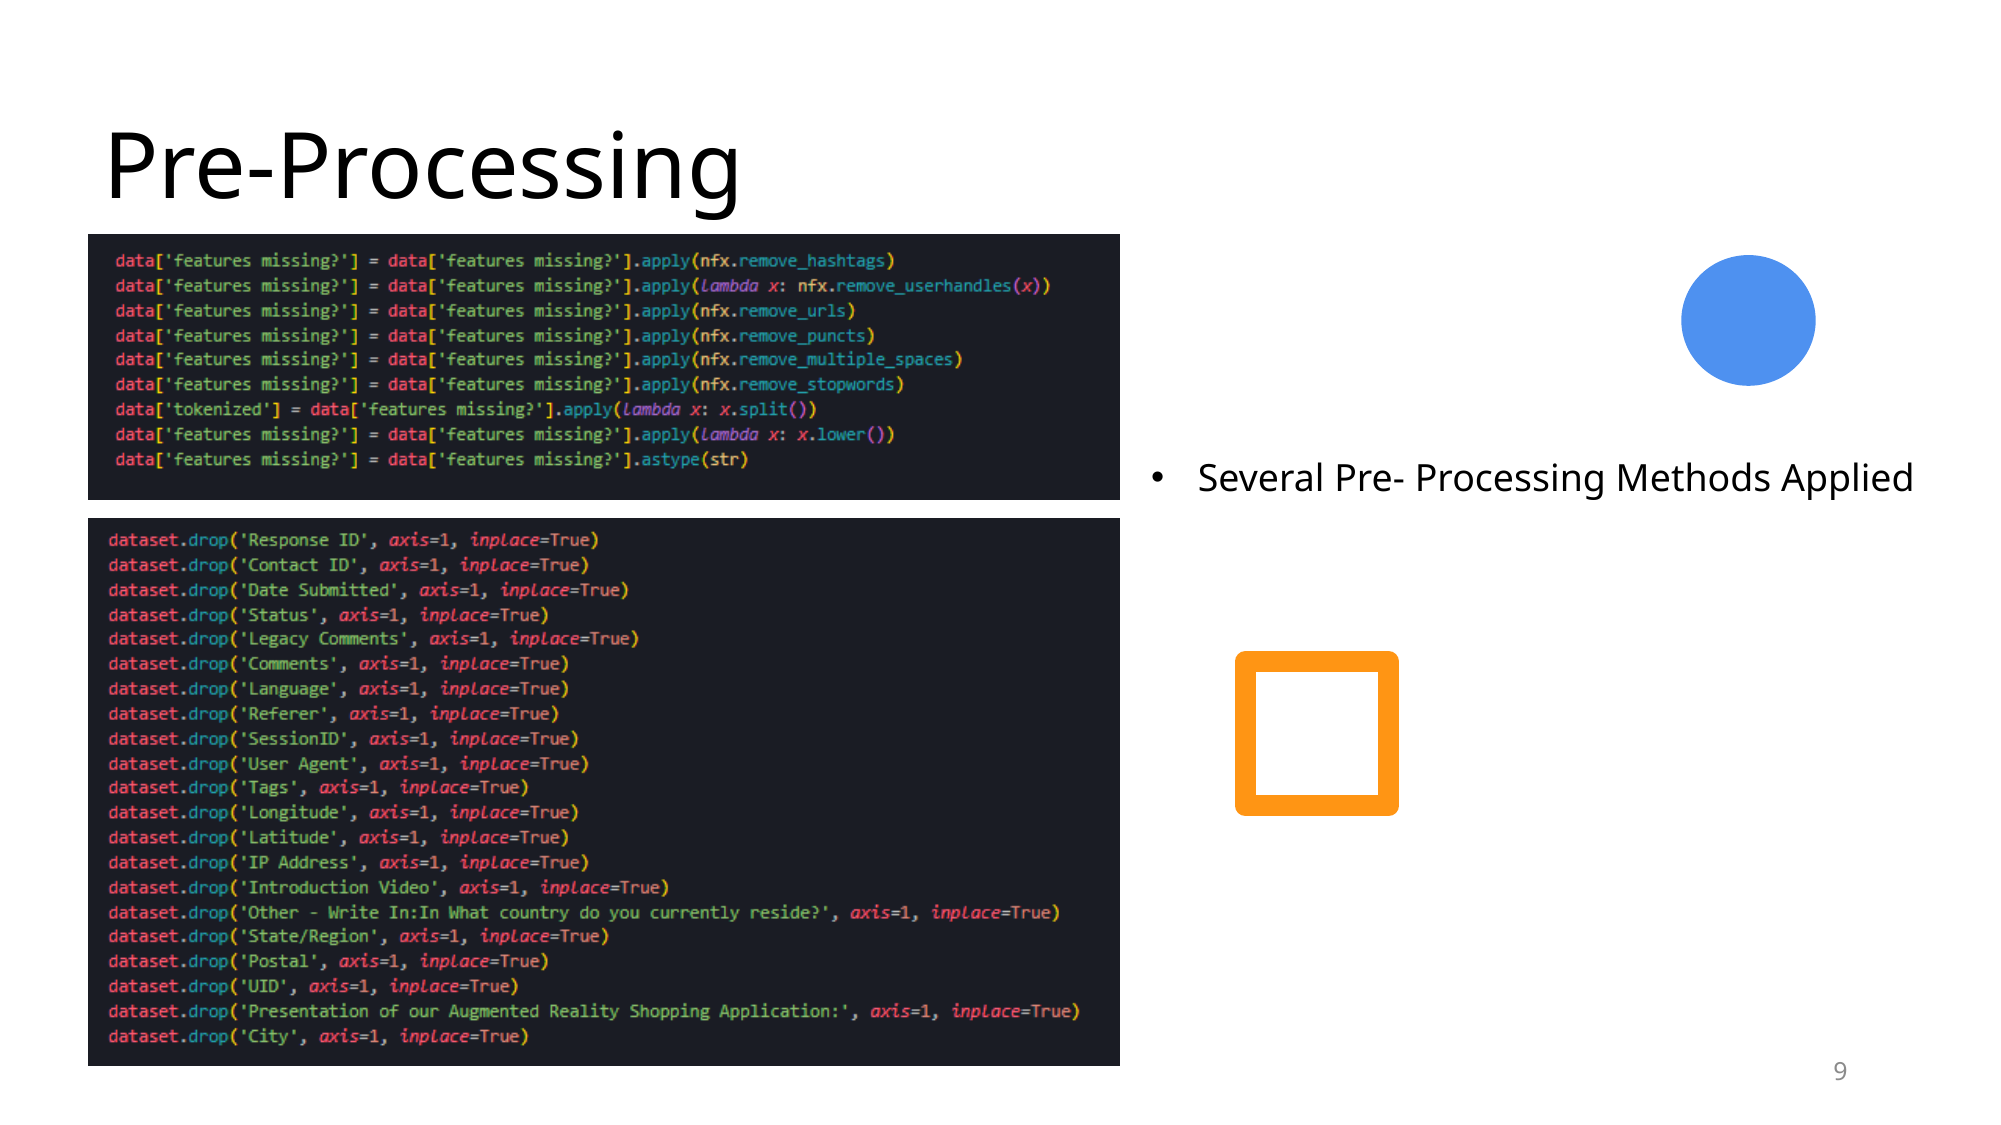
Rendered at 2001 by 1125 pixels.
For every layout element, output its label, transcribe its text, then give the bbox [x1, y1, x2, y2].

picture [88, 518, 1120, 1066]
title Pre-Processing [88, 59, 1041, 234]
text_box Several Pre- Processing Methods Applied [1136, 446, 2000, 507]
slide_number 9 [1412, 1042, 1863, 1103]
picture [88, 234, 1120, 500]
